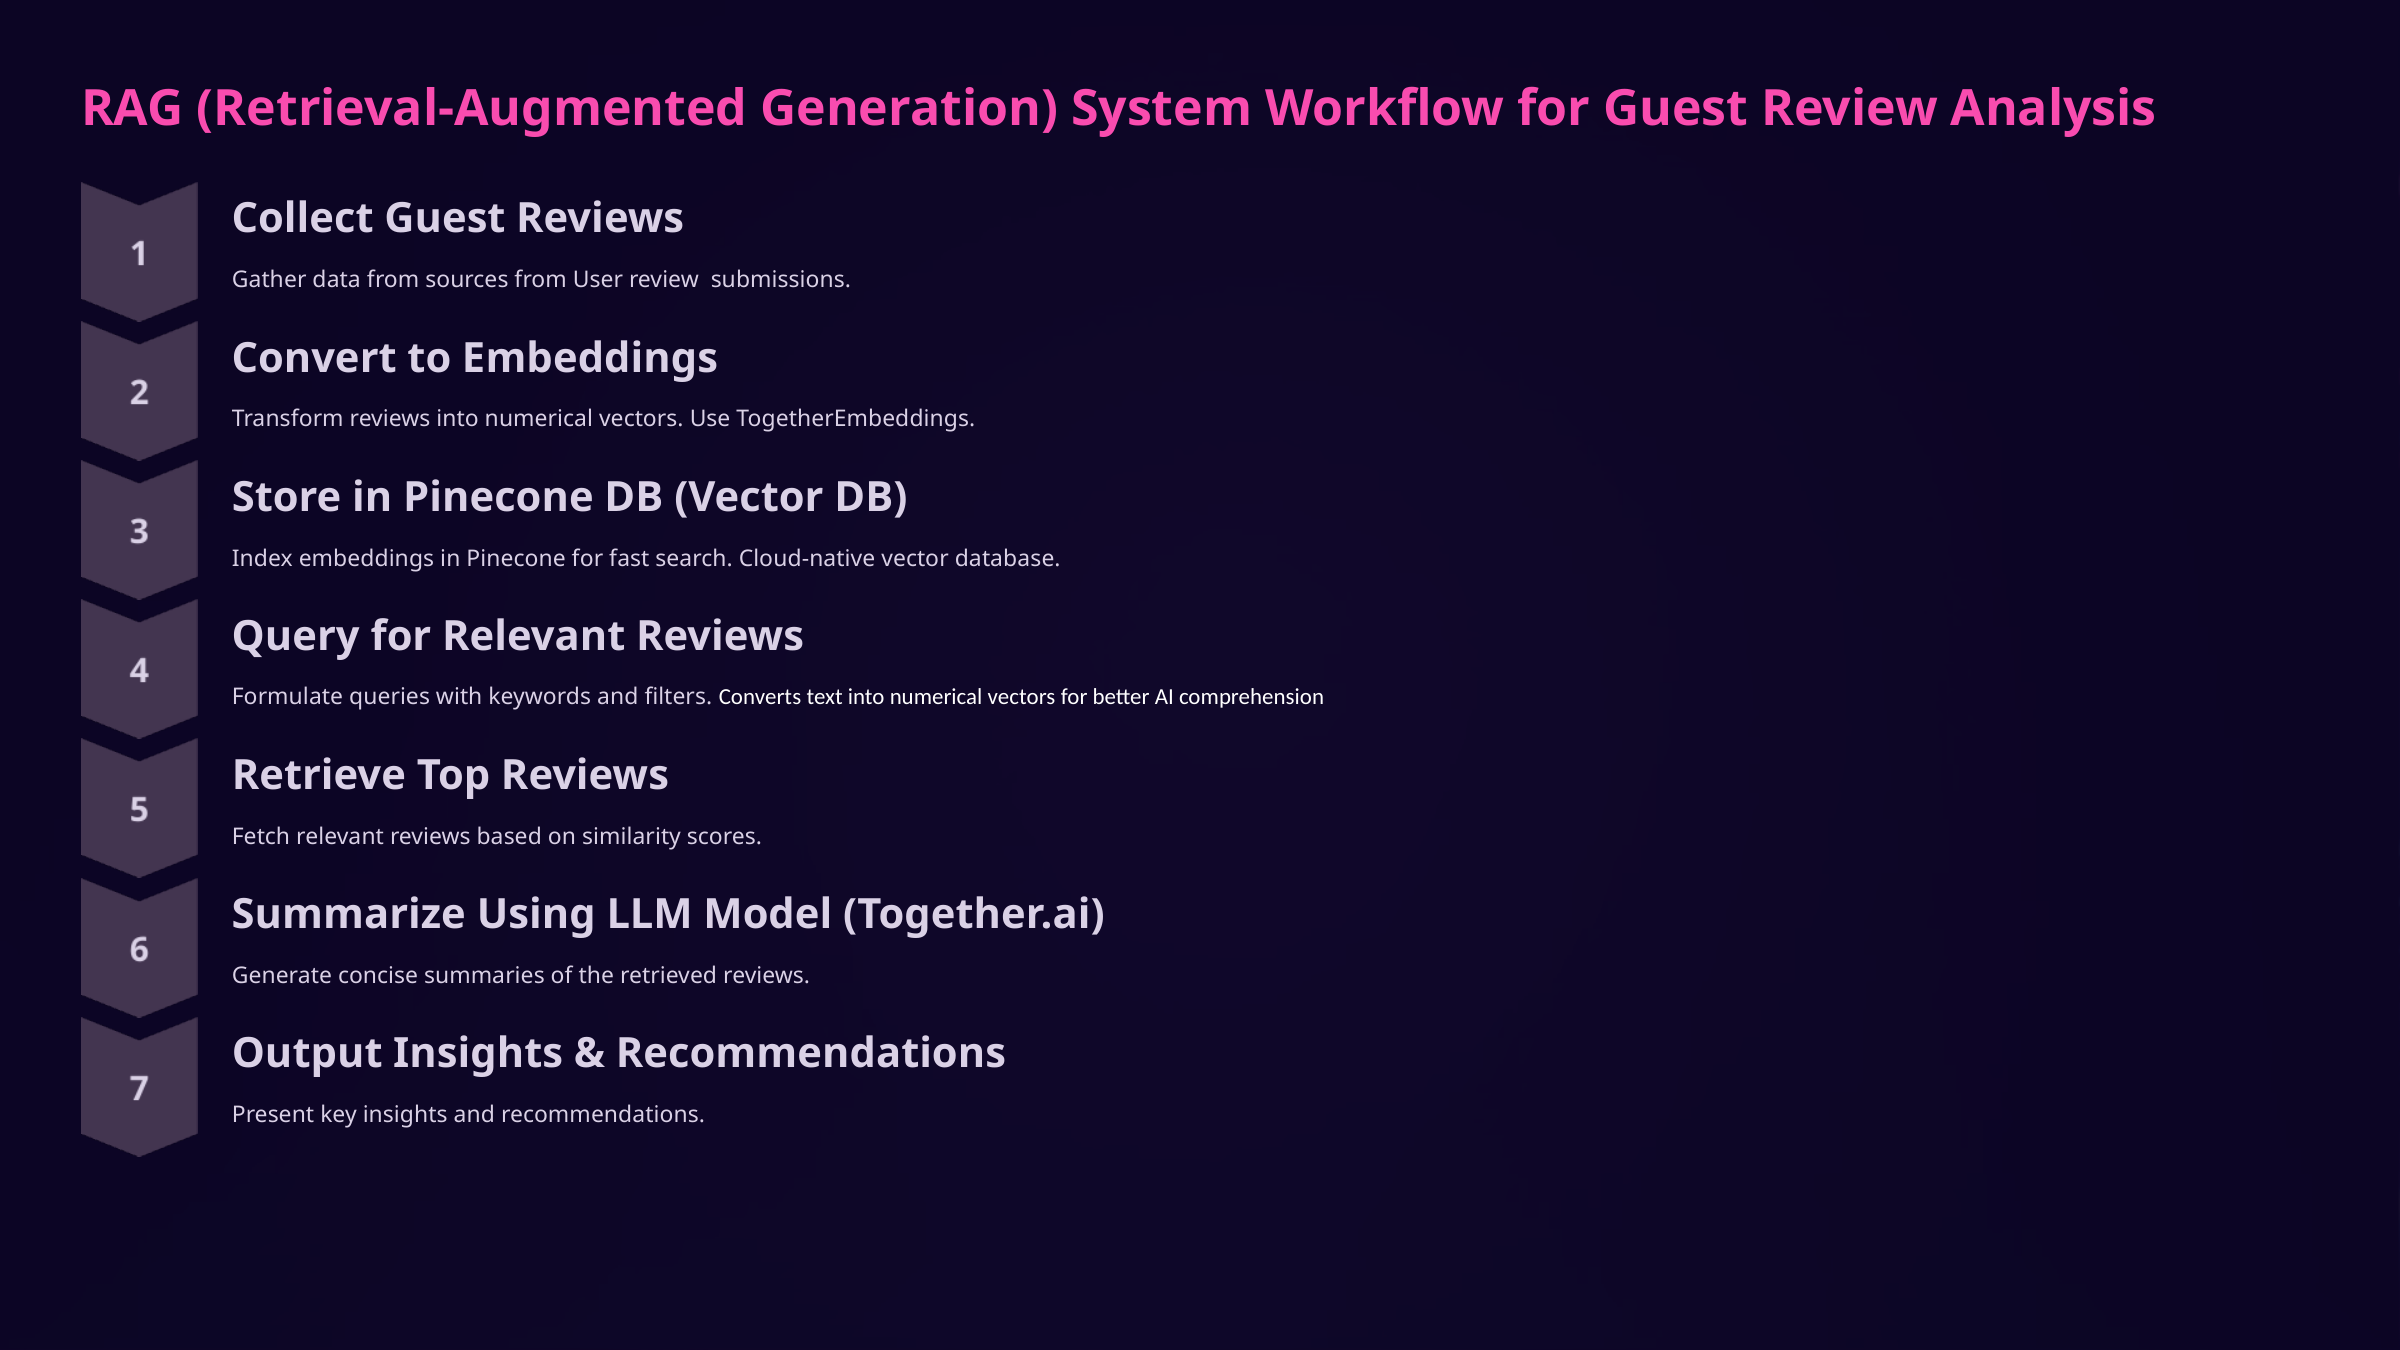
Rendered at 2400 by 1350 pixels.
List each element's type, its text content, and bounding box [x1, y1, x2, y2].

text_box Fetch relevant reviews based on similarity scores. [231, 812, 2319, 850]
text_box Convert to Embeddings [231, 344, 536, 382]
text_box Query for Relevant Reviews [231, 623, 609, 660]
text_box Output Insights & Recommendations [231, 1040, 710, 1077]
text_box Index embeddings in Pinecone for fast search. Cloud-native vector database. [231, 534, 2319, 572]
text_box RAG (Retrieval-Augmented Generation) System Workflow for Guest Review Analysis [81, 63, 2264, 137]
text_box Present key insights and recommendations. [231, 1090, 2319, 1128]
text_box Store in Pinecone DB (Vector DB) [231, 483, 522, 521]
text_box Transform reviews into numerical vectors. Use TogetherEmbeddings. [231, 395, 2319, 433]
text_box Summarize Using LLM Model (Together.ai) [231, 901, 623, 938]
picture [81, 182, 198, 1157]
text_box Retrieve Top Reviews [231, 762, 522, 799]
text_box Generate concise summaries of the retrieved reviews. [231, 951, 2319, 989]
text_box Formulate queries with keywords and filters. Converts text into numerical vectors for better AI comprehension [231, 673, 2319, 711]
text_box Gather data from sources from User review submissions. [231, 255, 2319, 293]
text_box Collect Guest Reviews [231, 205, 536, 243]
